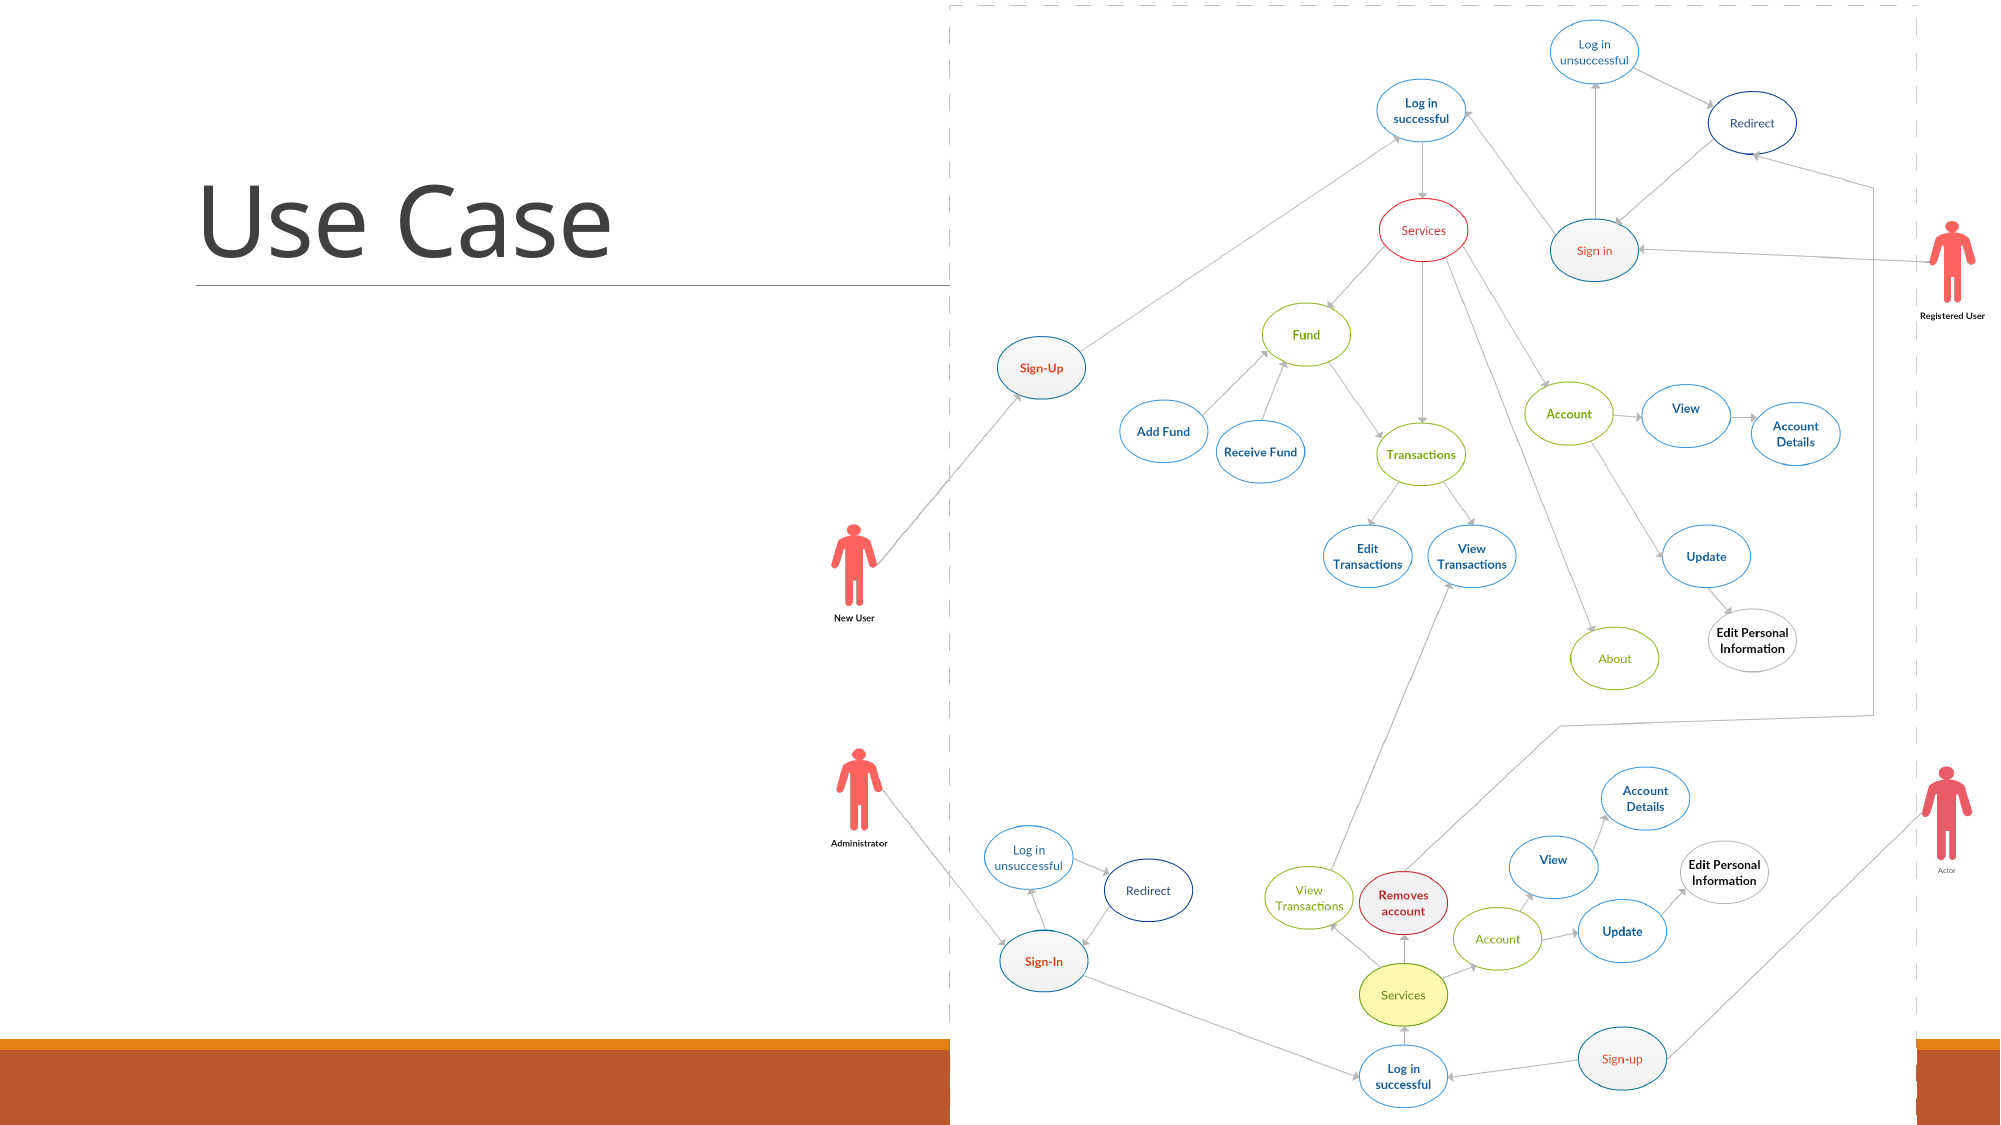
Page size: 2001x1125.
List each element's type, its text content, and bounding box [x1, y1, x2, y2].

title Use Case [180, 47, 823, 285]
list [825, 0, 2000, 1125]
